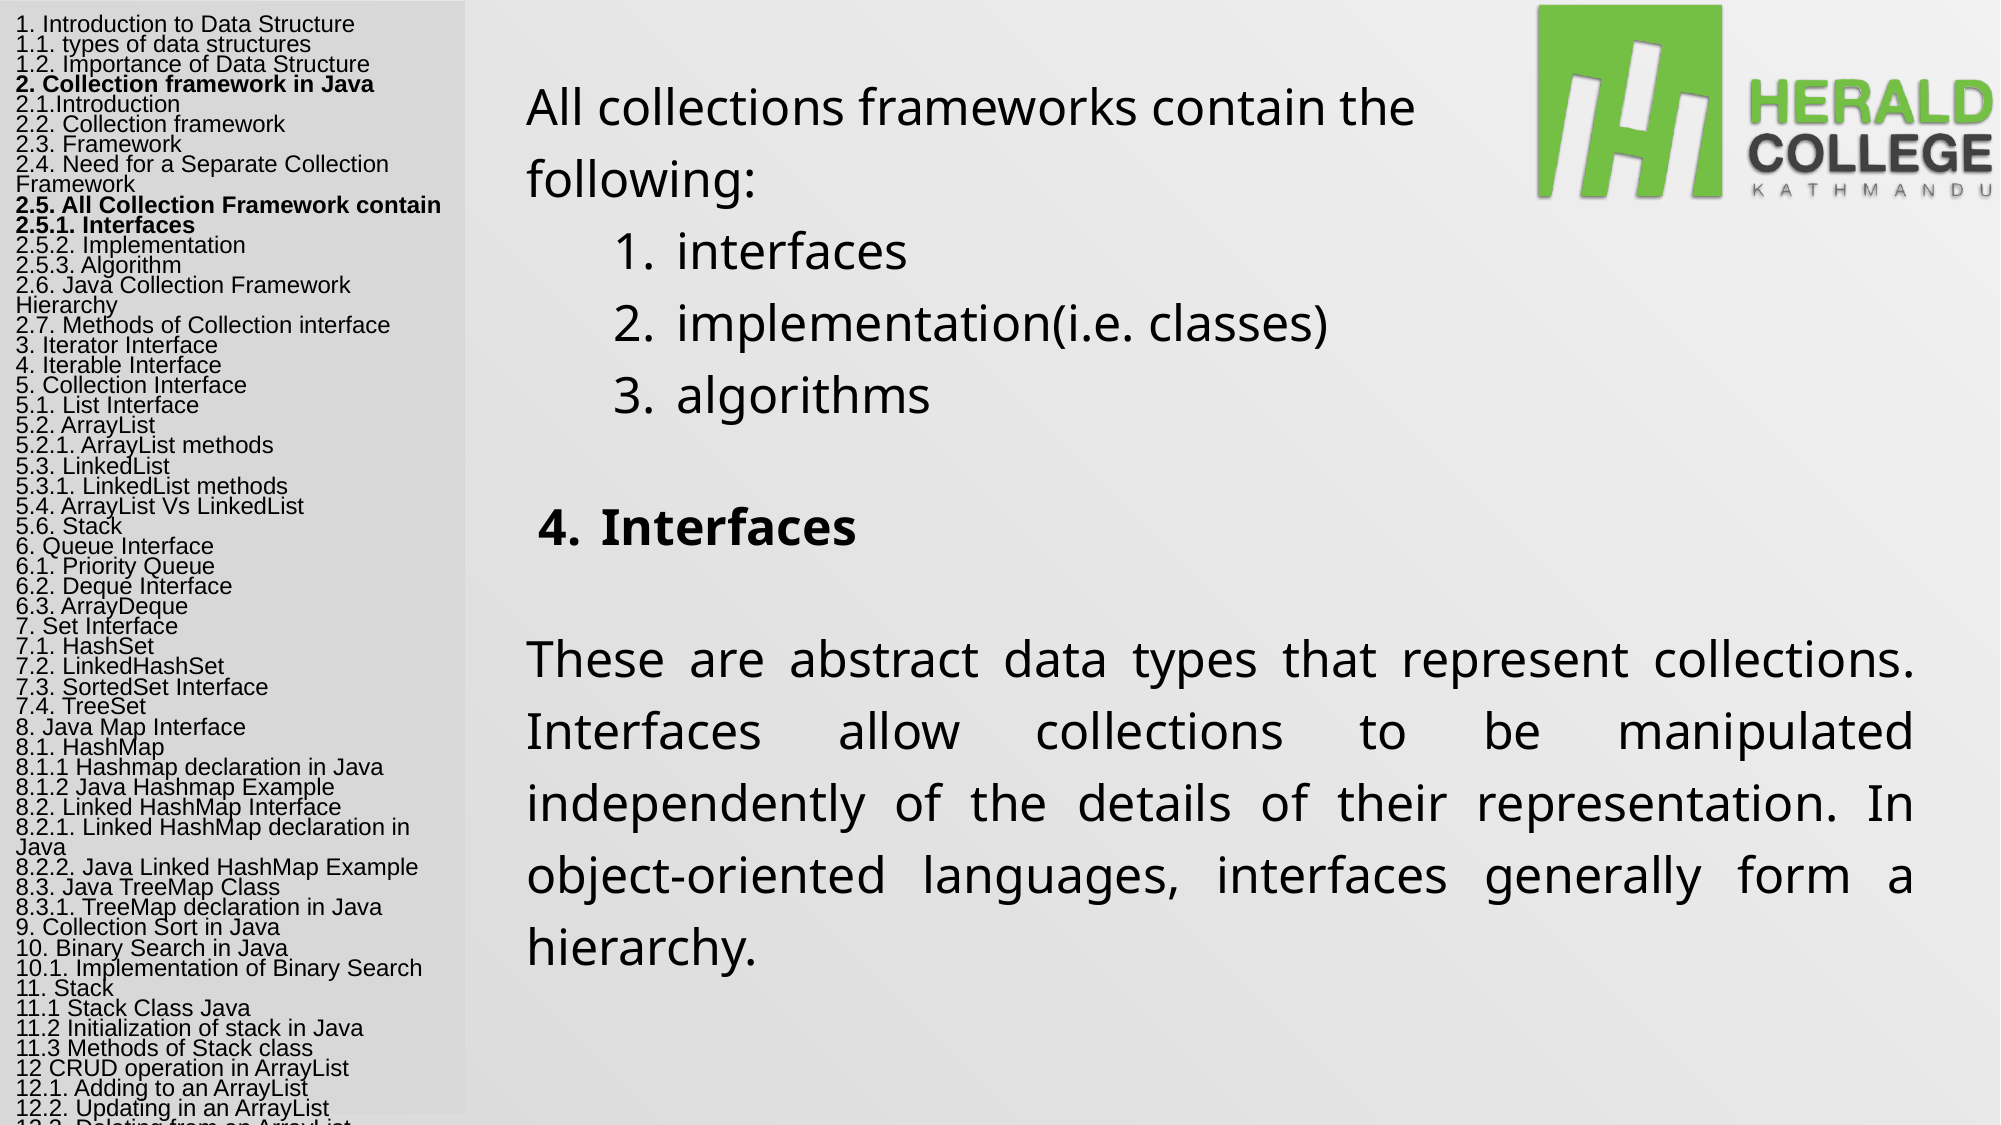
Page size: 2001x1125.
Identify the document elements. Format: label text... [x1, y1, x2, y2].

picture [1462, 0, 2001, 292]
text_box All collections frameworks contain the following: interfaces implementation(i.e. classes) algorithms Interfaces These are abstract data types that represent collections. Interfaces allow collections to be manipulated independently of the details of their representation. In object-oriented languages, interfaces generally form a hierarchy. [511, 48, 1932, 1009]
text_box 1. Introduction to Data Structure 1.1. types of data structures 1.2. Importance of Data Structure 2. Collection framework in Java 2.1.Introduction 2.2. Collection framework 2.3. Framework 2.4. Need for a Separate Collection Framework 2.5. All Collection Framework contain 2.5.1. Interfaces 2.5.2. Implementation 2.5.3. Algorithm 2.6. Java Collection Framework Hierarchy 2.7. Methods of Collection interface 3. Iterator Interface 4. Iterable Interface 5. Collection Interface 5.1. List Interface 5.2. ArrayList 5.2.1. ArrayList methods 5.3. LinkedList 5.3.1. LinkedList methods 5.4. ArrayList Vs LinkedList 5.6. Stack 6. Queue Interface 6.1. Priority Queue 6.2. Deque Interface 6.3. ArrayDeque 7. Set Interface 7.1. HashSet 7.2. LinkedHashSet 7.3. SortedSet Interface 7.4. TreeSet 8. Java Map Interface 8.1. HashMap 8.1.1 Hashmap declaration in Java 8.1.2 Java Hashmap Example 8.2. Linked HashMap Interface 8.2.1. Linked HashMap declaration in Java 8.2.2. Java Linked HashMap Example 8.3. Java TreeMap Class 8.3.1. TreeMap declaration in Java 9. Collection Sort in Java 10. Binary Search in Java 10.1. Implementation of Binary Search 11. Stack 11.1 Stack Class Java 11.2 Initialization of stack in Java 11.3 Methods of Stack class 12 CRUD operation in ArrayList 12.1. Adding to an ArrayList 12.2. Updating in an ArrayList 12.3. Deleting from an ArrayList 13. Data Access Object(DAO) Pattern 13.1. Implementation of DAO [0, 1, 465, 1125]
